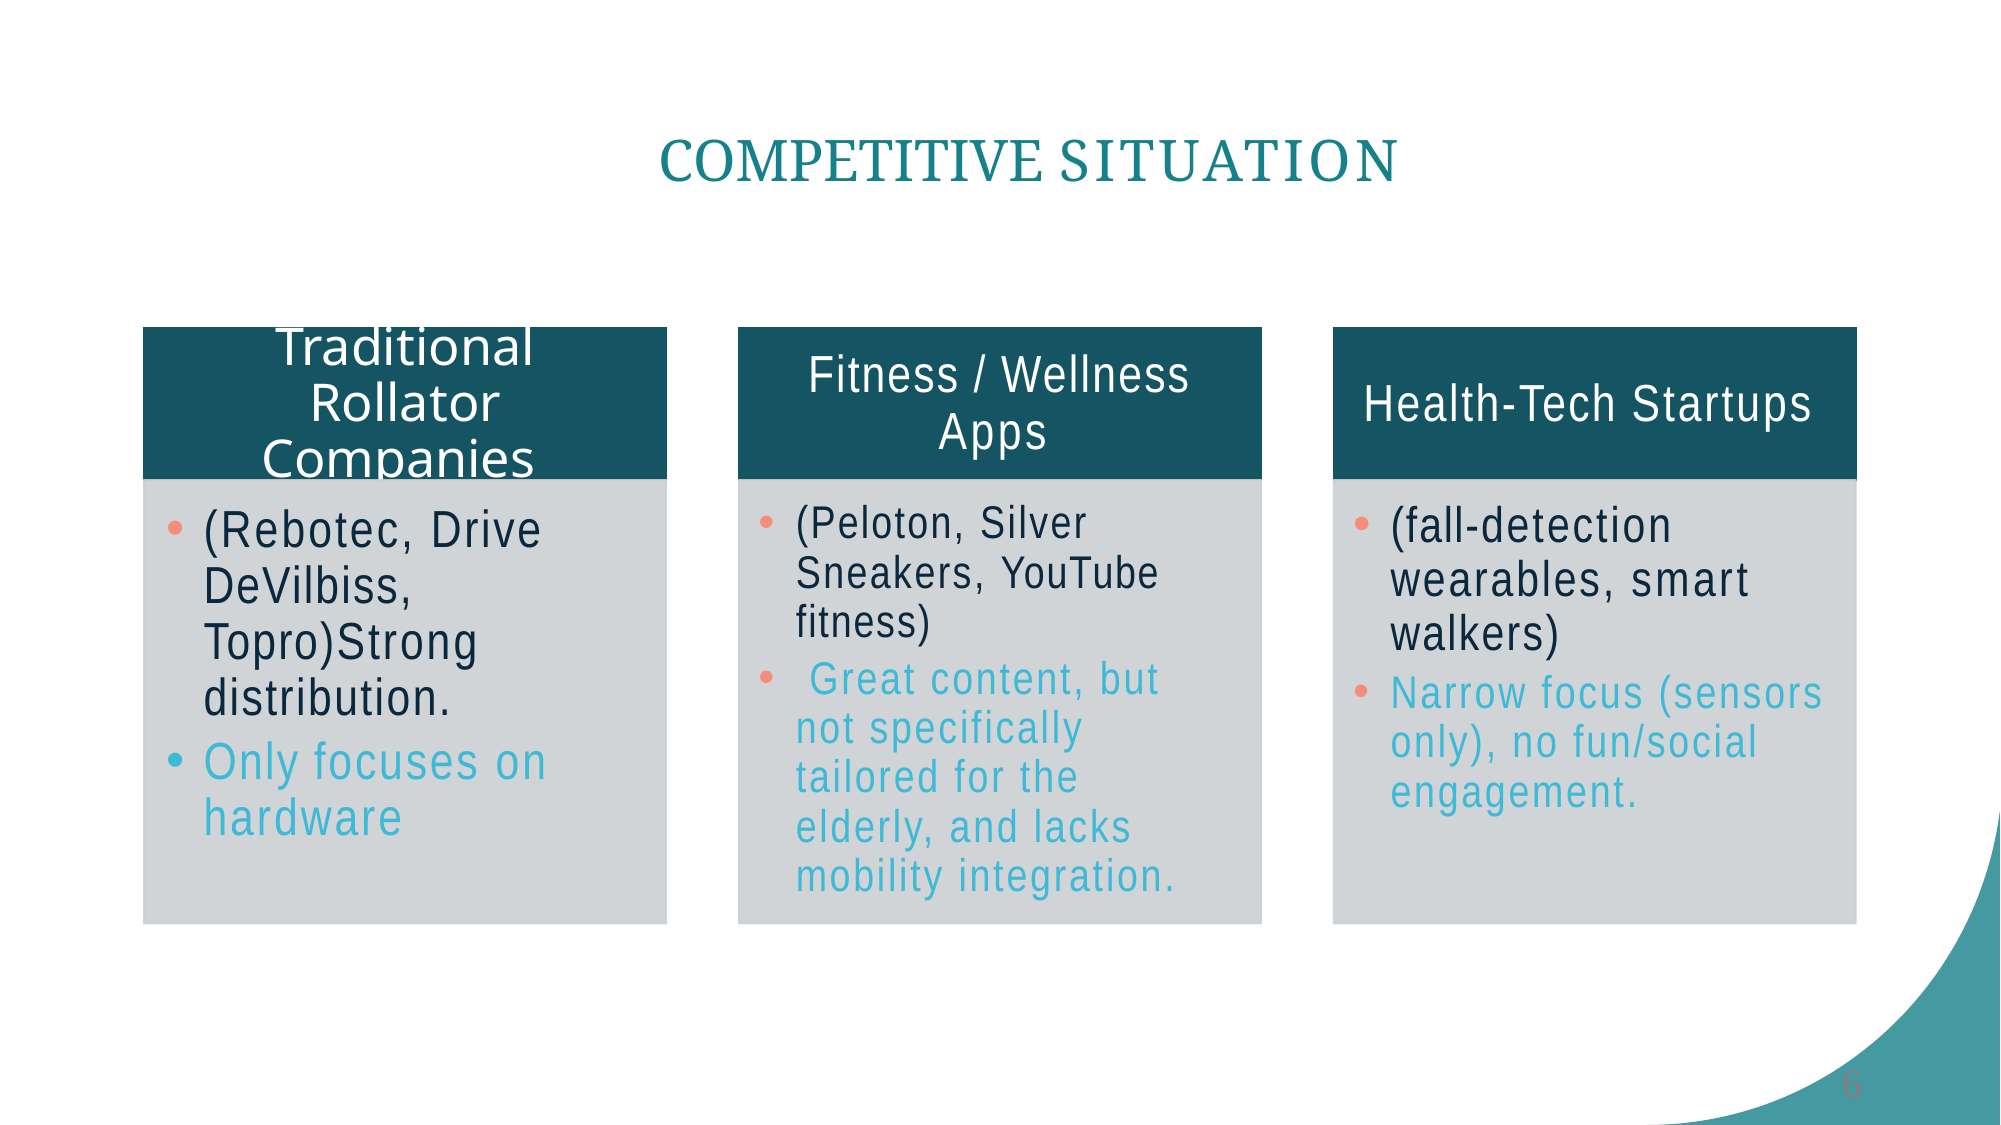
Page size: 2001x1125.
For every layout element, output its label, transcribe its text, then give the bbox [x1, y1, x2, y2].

text_box [1863, 810, 2000, 1125]
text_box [143, 327, 1857, 925]
slide_number 6 [1412, 758, 1863, 1125]
title Competitive Situation [450, 60, 1607, 257]
